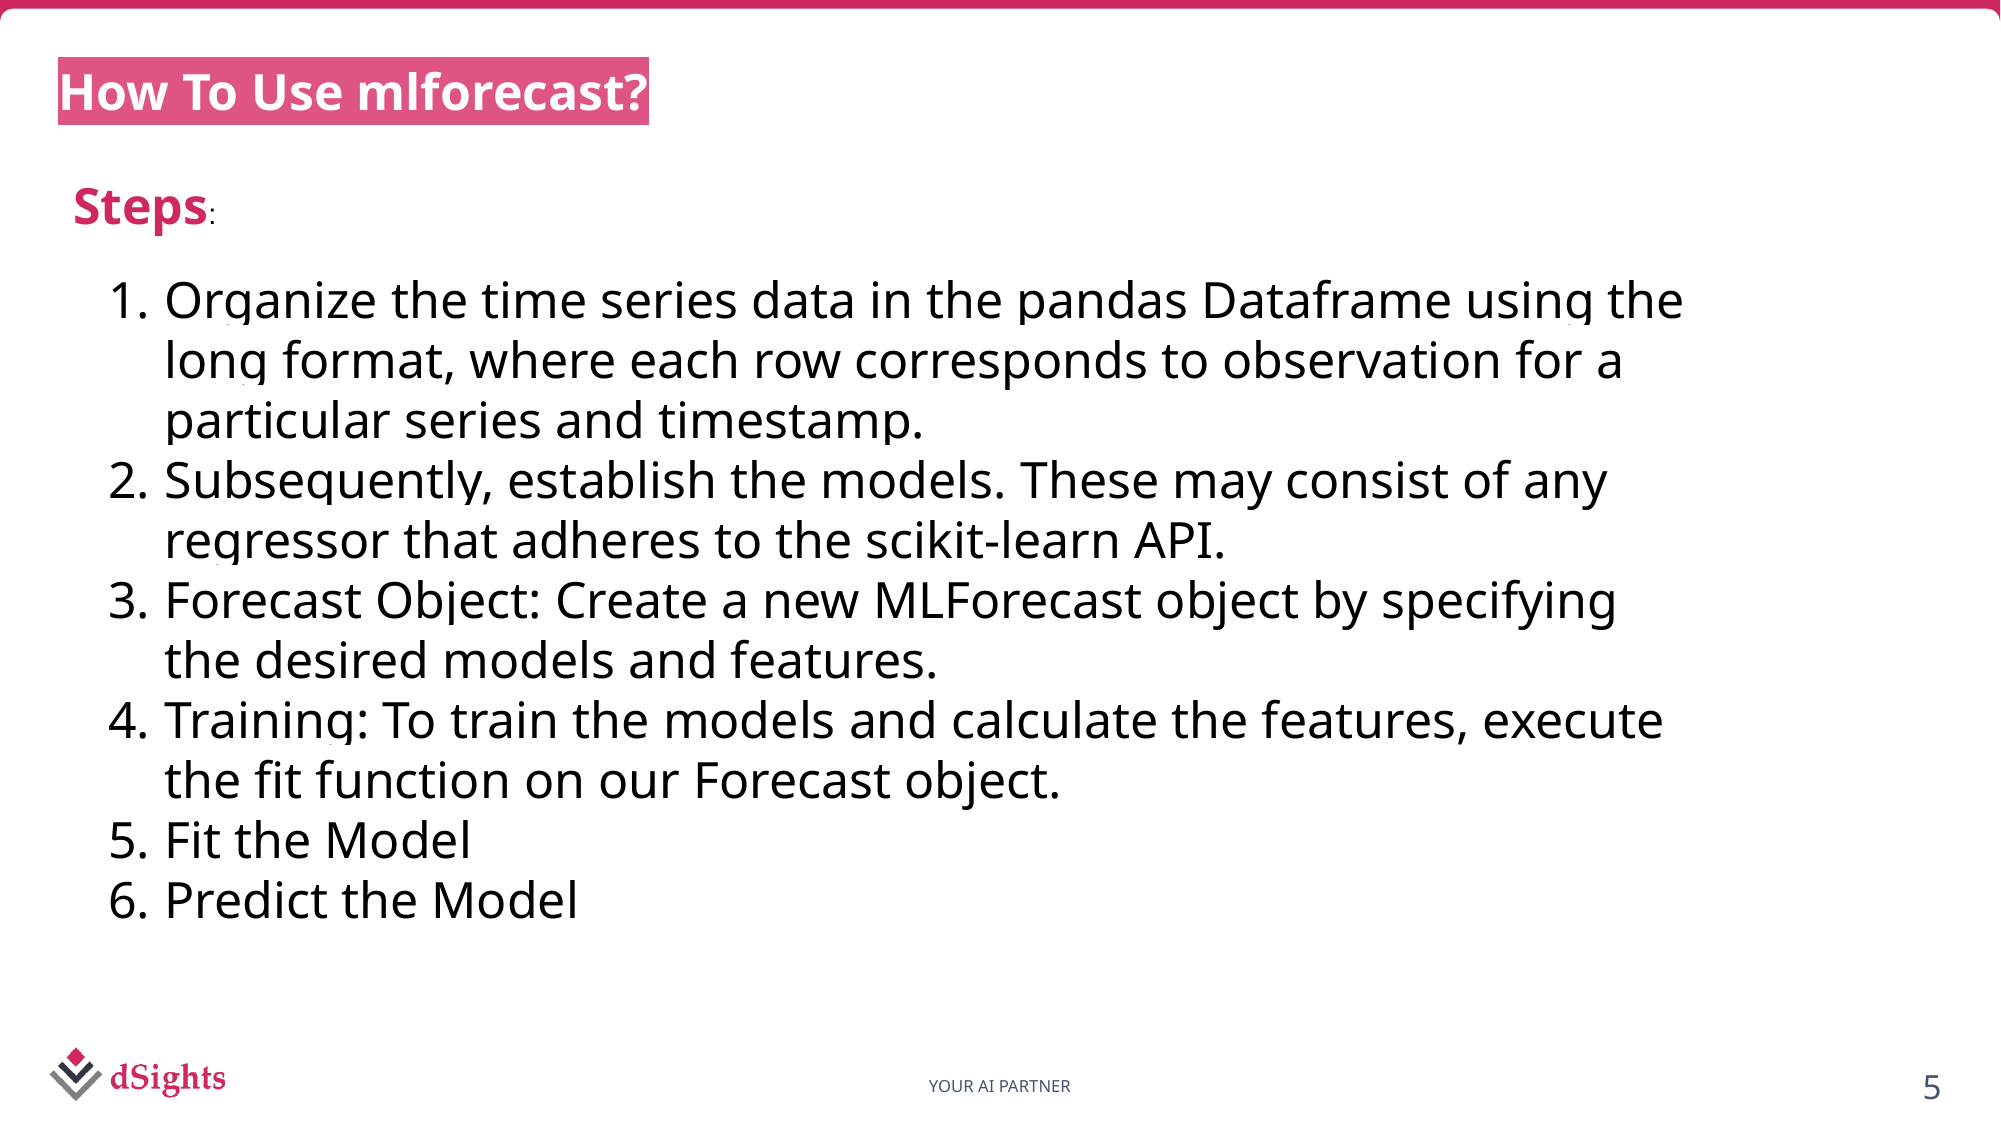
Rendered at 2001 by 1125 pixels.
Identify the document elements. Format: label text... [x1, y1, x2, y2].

text_box Organize the time series data in the pandas Dataframe using the long format, where each row corresponds to observation for a particular series and timestamp. Subsequently, establish the models. These may consist of any regressor that adheres to the scikit-learn API. Forecast Object: Create a new MLForecast object by specifying the desired models and features. Training: To train the models and calculate the features, execute the fit function on our Forecast object. Fit the Model Predict the Model [93, 261, 1710, 1117]
title How To Use mlforecast? [58, 60, 1942, 121]
slide_number 5 [1839, 1068, 1942, 1110]
picture [49, 1047, 93, 1101]
text_box Steps: [58, 167, 575, 243]
